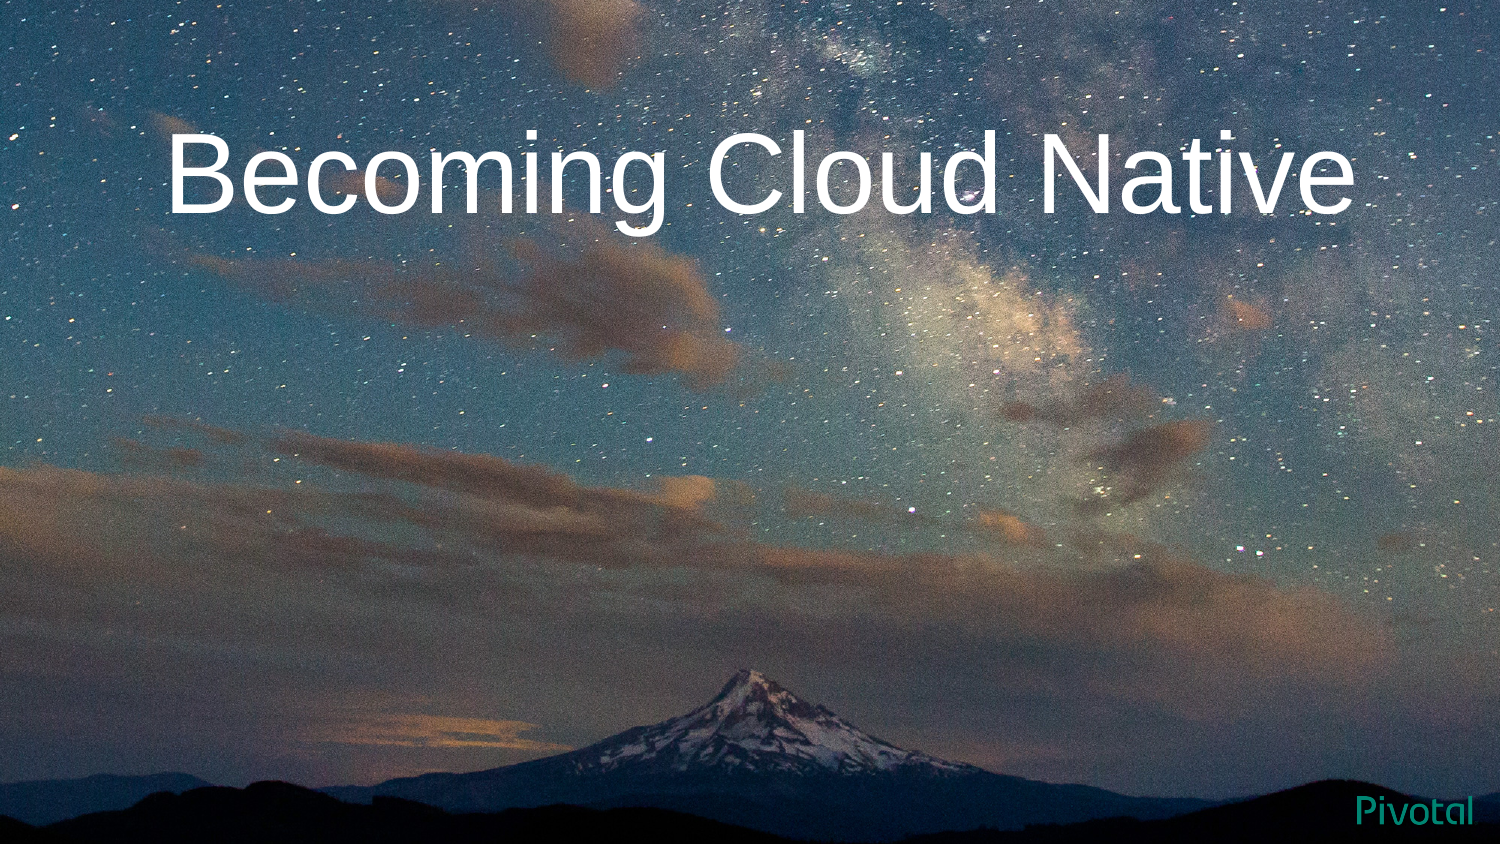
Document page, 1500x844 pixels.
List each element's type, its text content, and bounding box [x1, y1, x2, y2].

text_box Becoming Cloud Native [61, 91, 1463, 245]
picture [0, 0, 1500, 844]
